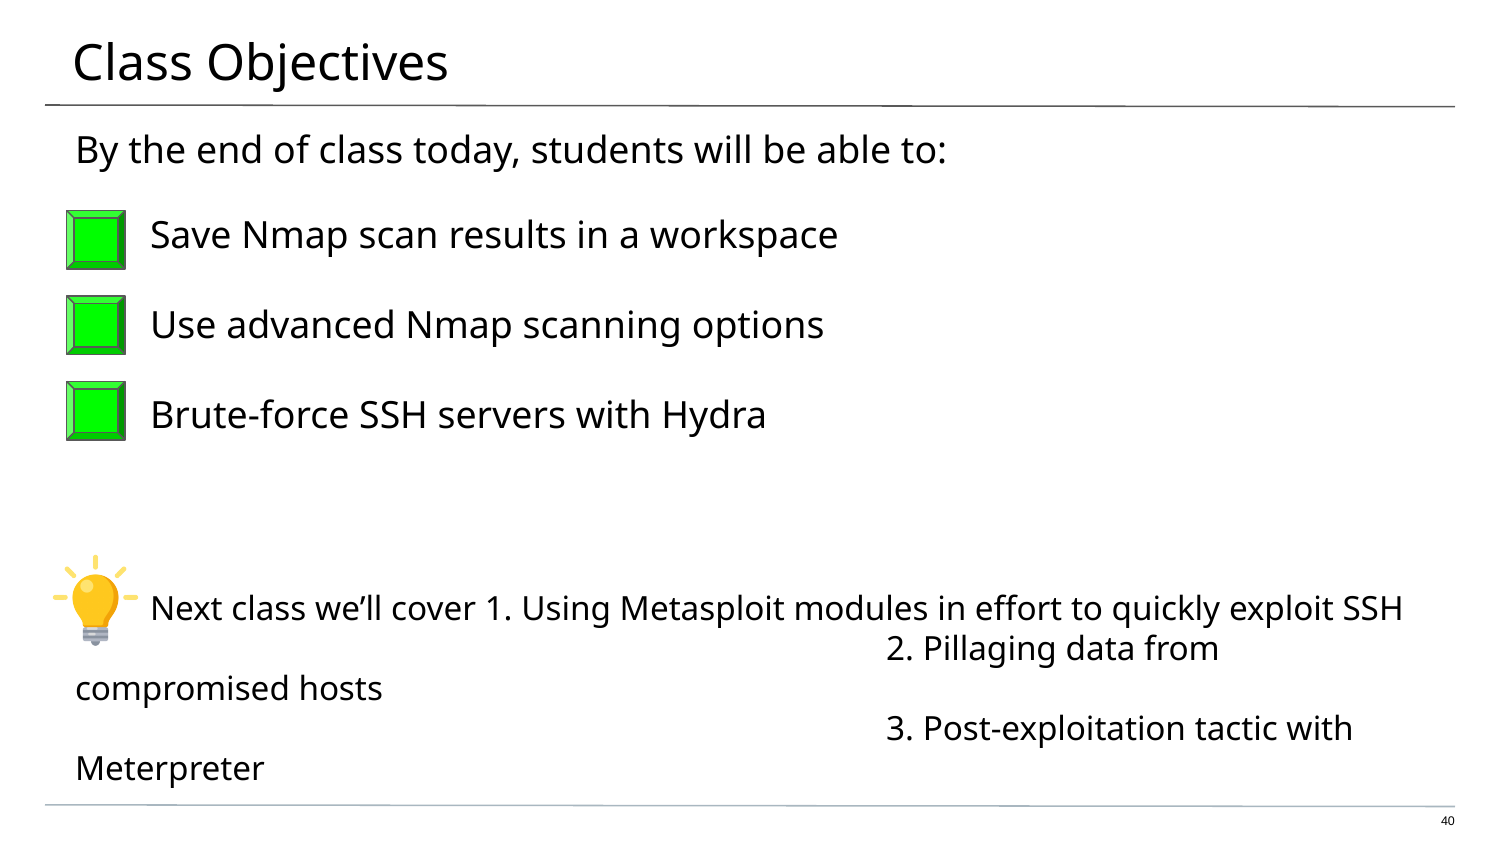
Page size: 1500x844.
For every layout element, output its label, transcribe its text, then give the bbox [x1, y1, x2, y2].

title Class Objectives [0, 0, 1500, 88]
picture [42, 552, 150, 659]
slide_number ‹#› [1412, 813, 1455, 831]
text_box [66, 210, 126, 269]
list Save Nmap scan results in a workspace Use advanced Nmap scanning options Brute-force SSH servers with Hydra Next class we’ll cover 1. Using Metasploit modules in effort to quickly exploit SSH 2. Pillaging data from compromised hosts 3. Post-exploitation tactic with Meterpreter [0, 210, 1500, 805]
text_box [66, 381, 126, 440]
text_box [66, 296, 126, 355]
subtitle By the end of class today, students will be able to: [0, 110, 1500, 171]
